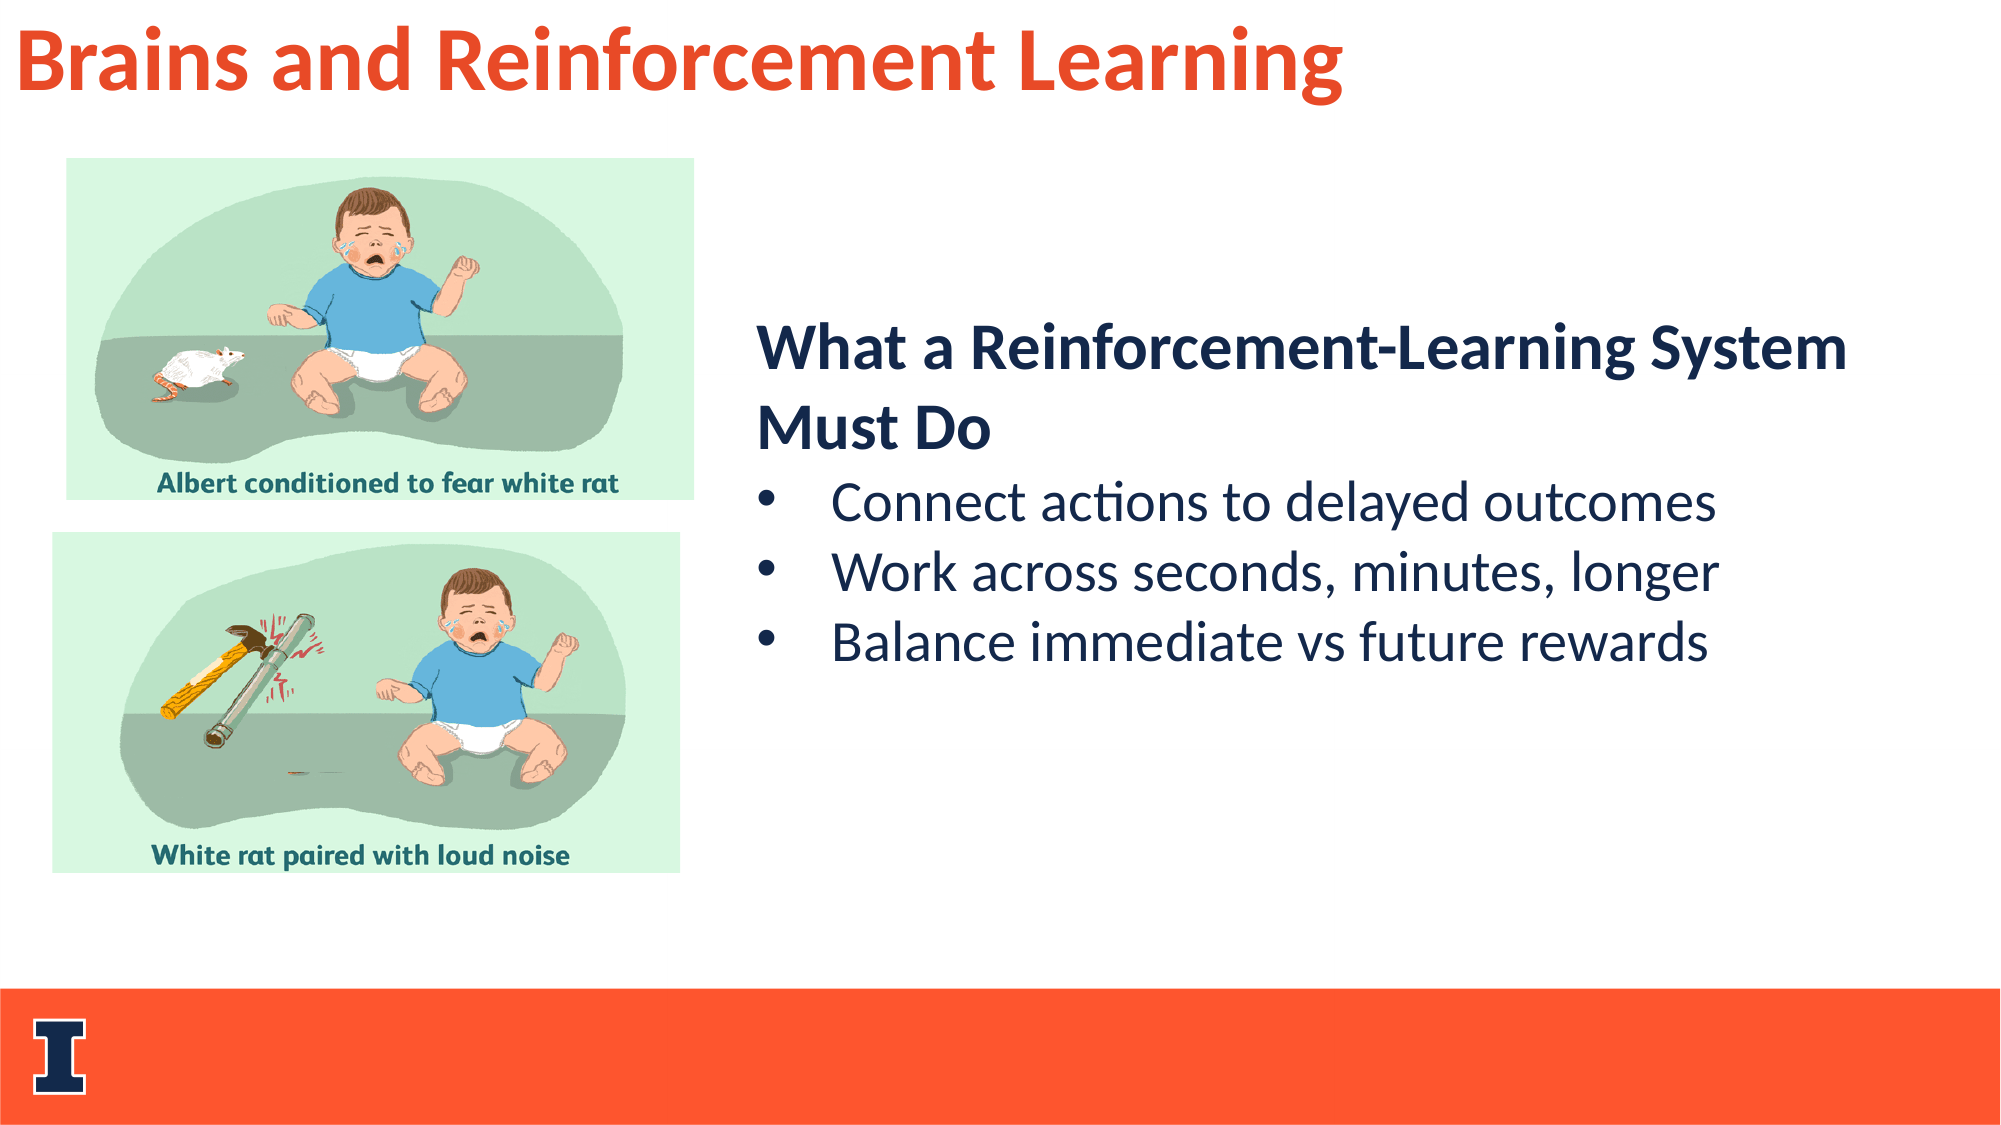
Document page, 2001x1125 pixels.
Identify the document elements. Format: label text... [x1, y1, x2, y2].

text_box Brains and Reinforcement Learning [0, 0, 1884, 121]
text_box What a Reinforcement-Learning System Must Do Connect actions to delayed outcomes Work across seconds, minutes, longer Balance immediate vs future rewards [741, 295, 1948, 681]
picture [0, 0, 2001, 1125]
